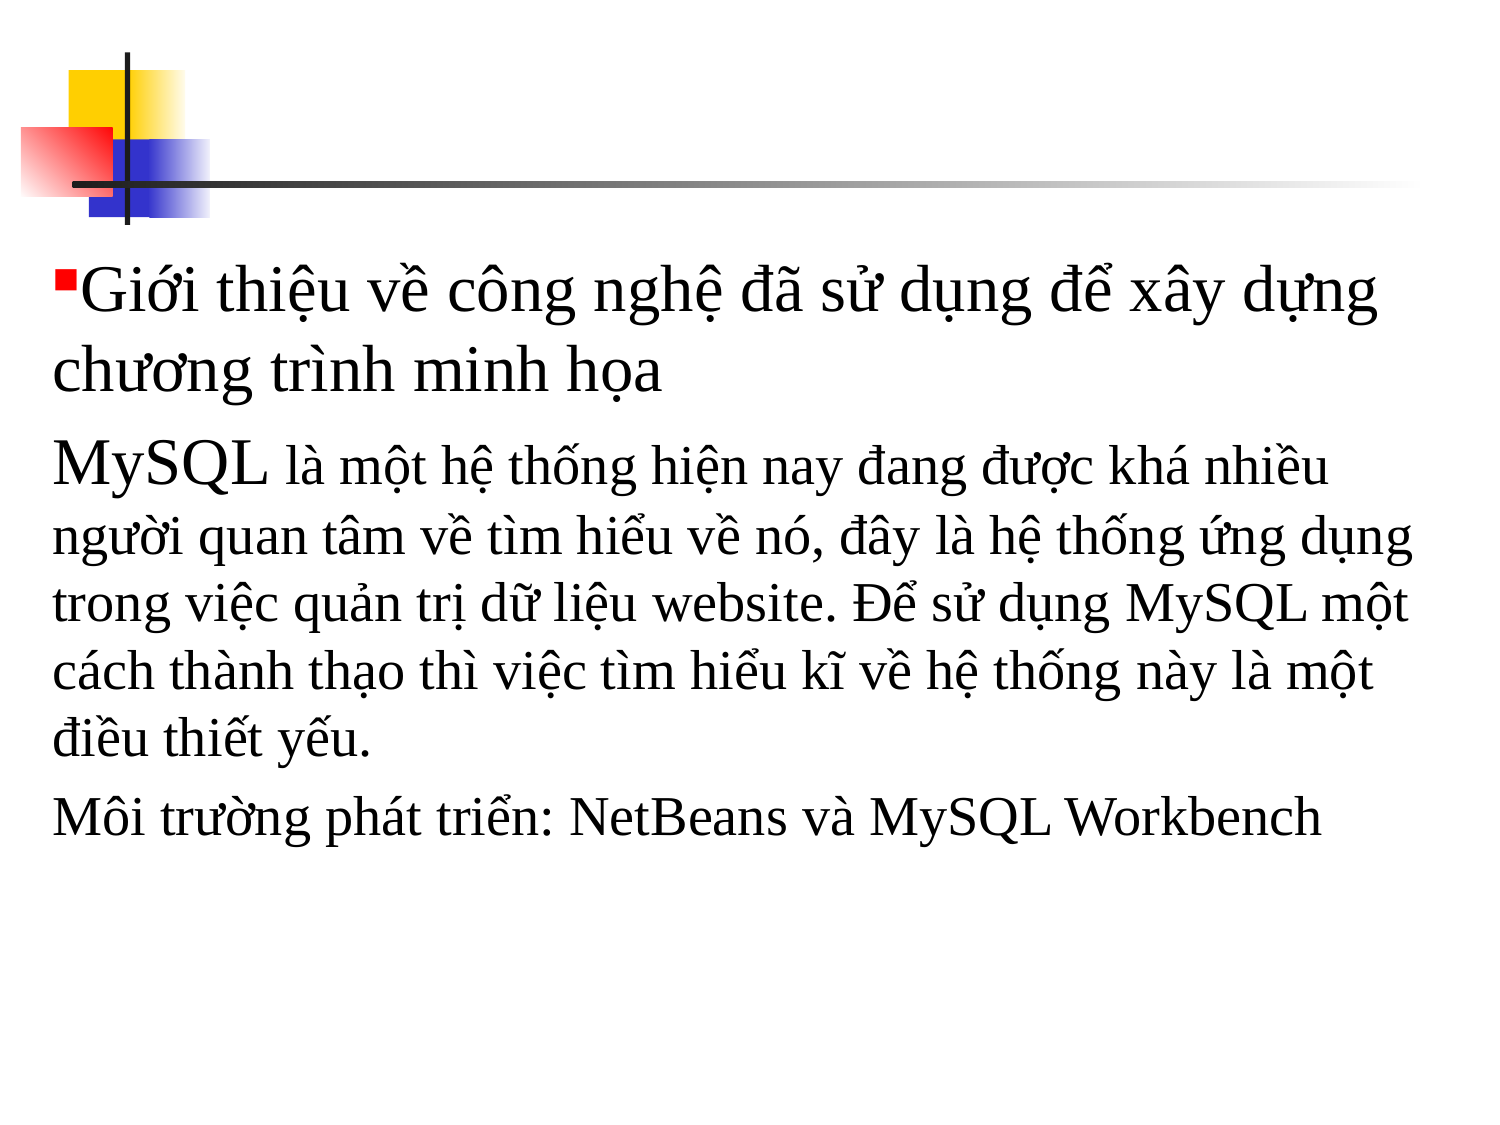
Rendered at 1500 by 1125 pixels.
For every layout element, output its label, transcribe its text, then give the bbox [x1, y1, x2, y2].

list Giới thiệu về công nghệ đã sử dụng để xây dựng chương trình minh họa MySQL là một hệ thống hiện nay đang được khá nhiều người quan tâm về tìm hiểu về nó, đây là hệ thống ứng dụng trong việc quản trị dữ liệu website. Để sử dụng MySQL một cách thành thạo thì việc tìm hiểu kĩ về hệ thống này là một điều thiết yếu. Môi trường phát triển: NetBeans và MySQL Workbench [37, 237, 1470, 1007]
